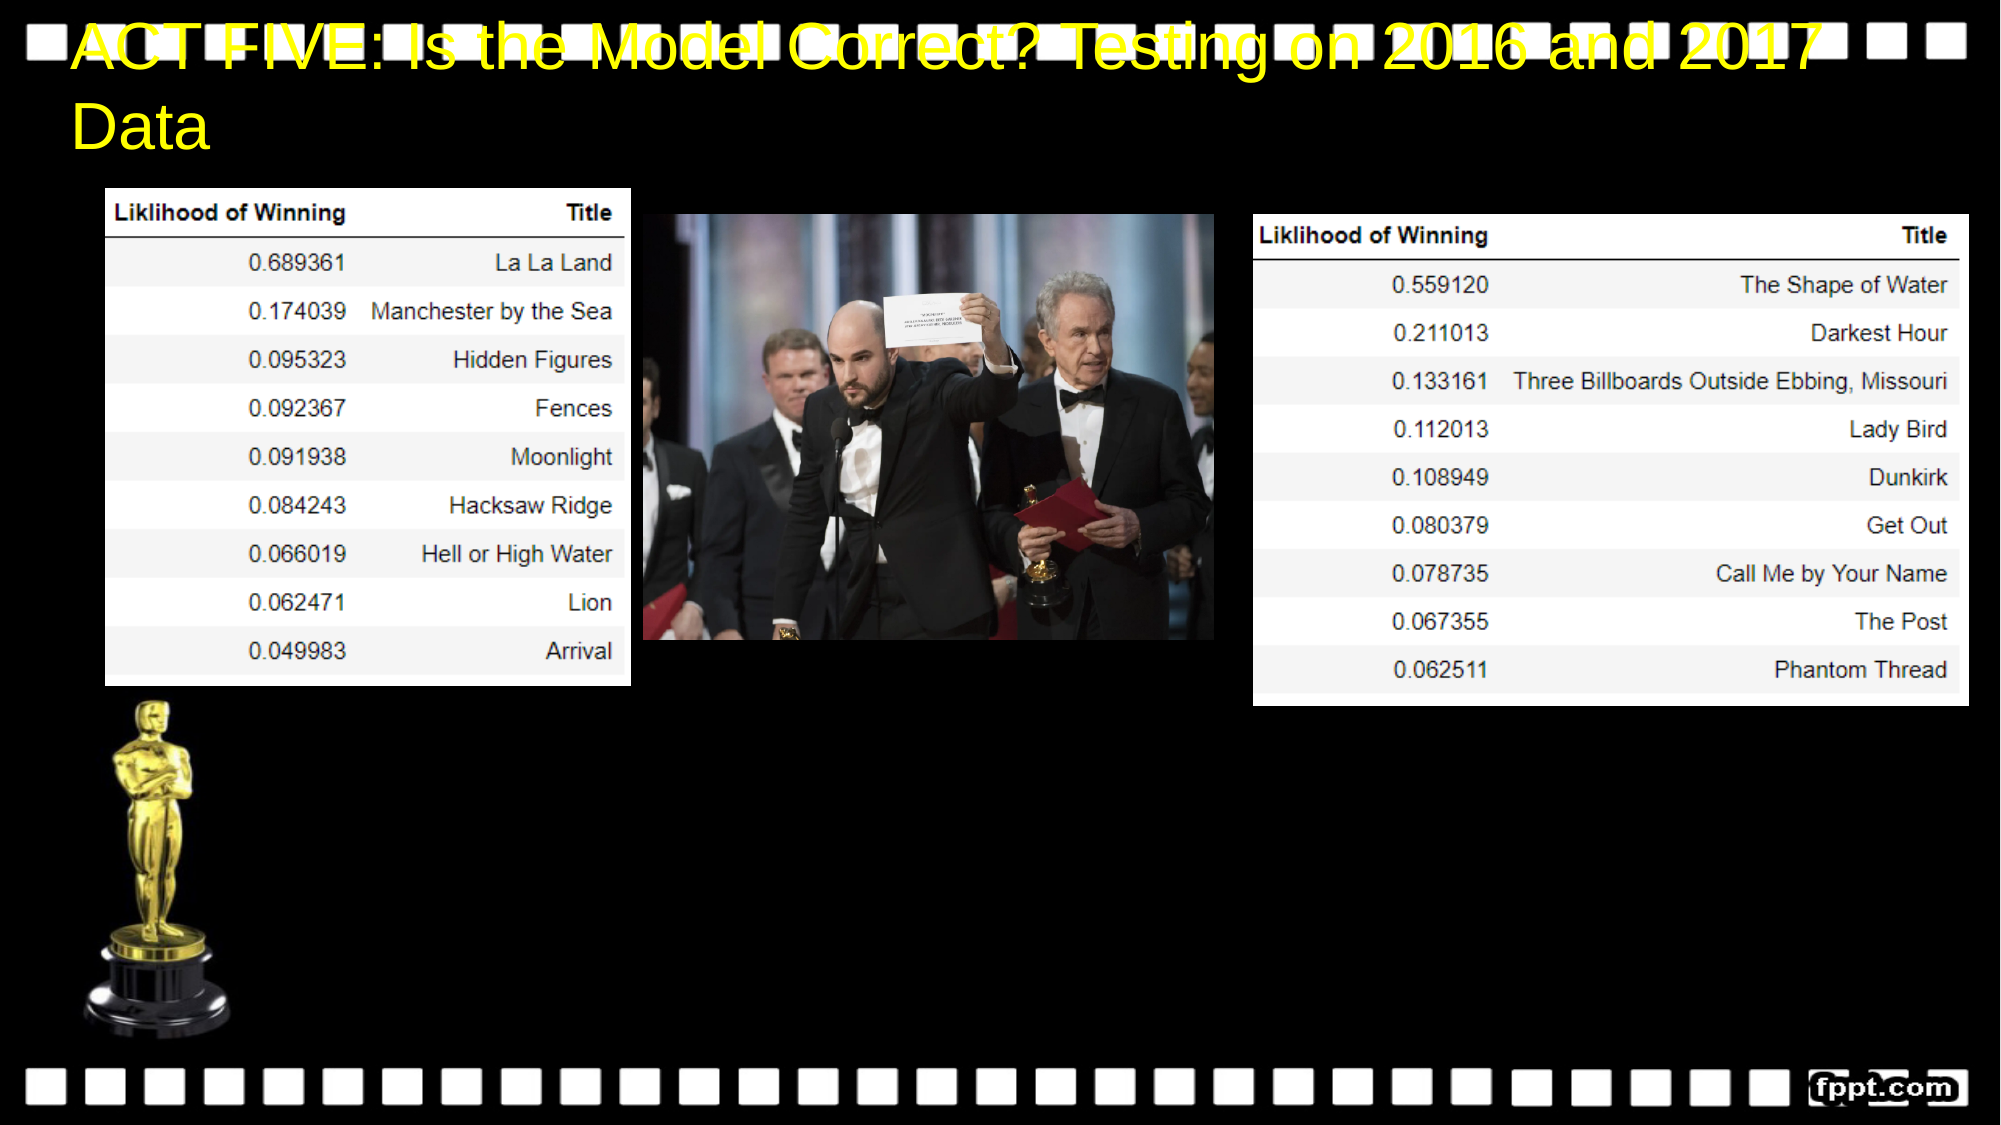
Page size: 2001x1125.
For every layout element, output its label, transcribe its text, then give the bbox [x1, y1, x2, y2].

picture [0, 0, 2001, 1125]
text_box ACT FIVE: Is the Model Correct? Testing on 2016 and 2017 Data [55, 77, 2000, 171]
